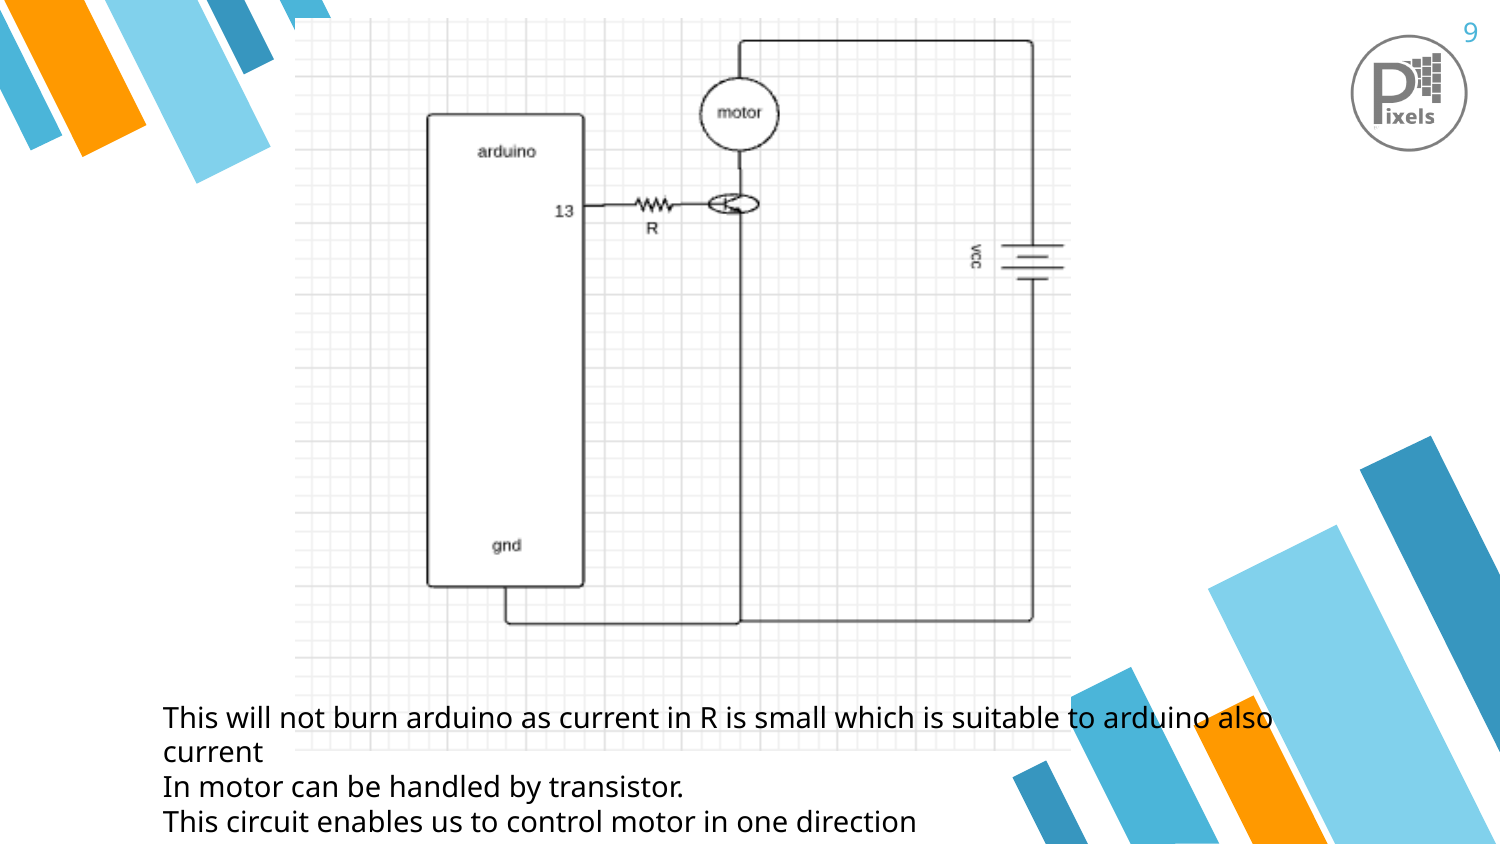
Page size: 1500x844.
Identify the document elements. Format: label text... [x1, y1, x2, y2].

picture [295, 18, 1071, 751]
text_box This will not burn arduino as current in R is small which is suitable to arduino also current In motor can be handled by transistor. This circuit enables us to control motor in one direction [147, 683, 1353, 825]
picture [1290, 0, 1500, 208]
